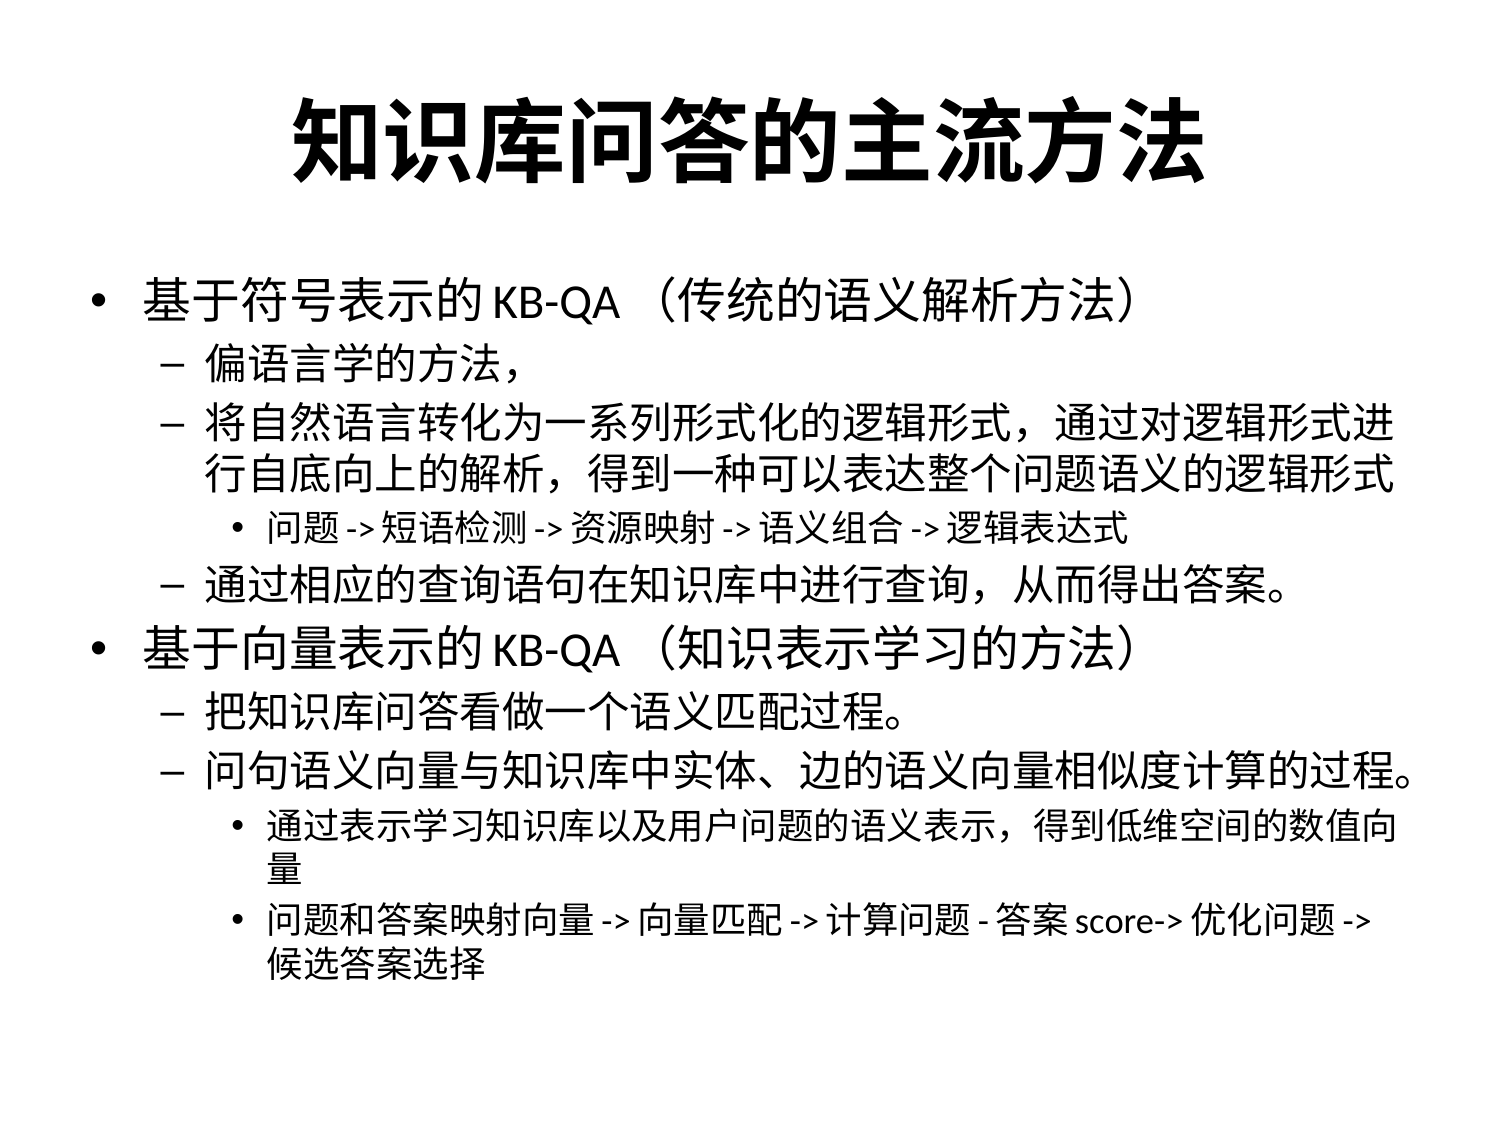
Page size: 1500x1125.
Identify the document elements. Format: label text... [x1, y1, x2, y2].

title 知识库问答的主流方法 [75, 45, 1425, 233]
list 基于符号表示的KB-QA（传统的语义解析方法） 偏语言学的方法， 将自然语言转化为一系列形式化的逻辑形式，通过对逻辑形式进行自底向上的解析，得到一种可以表达整个问题语义的逻辑形式 问题->短语检测->资源映射->语义组合->逻辑表达式 通过相应的查询语句在知识库中进行查询，从而得出答案。 基于向量表示的KB-QA（知识表示学习的方法） 把知识库问答看做一个语义匹配过程。 问句语义向量与知识库中实体、边的语义向量相似度计算的过程。 通过表示学习知识库以及用户问题的语义表示，得到低维空间的数值向量 问题和答案映射向量->向量匹配->计算问题-答案score->优化问题->候选答案选择 [75, 262, 1425, 1055]
